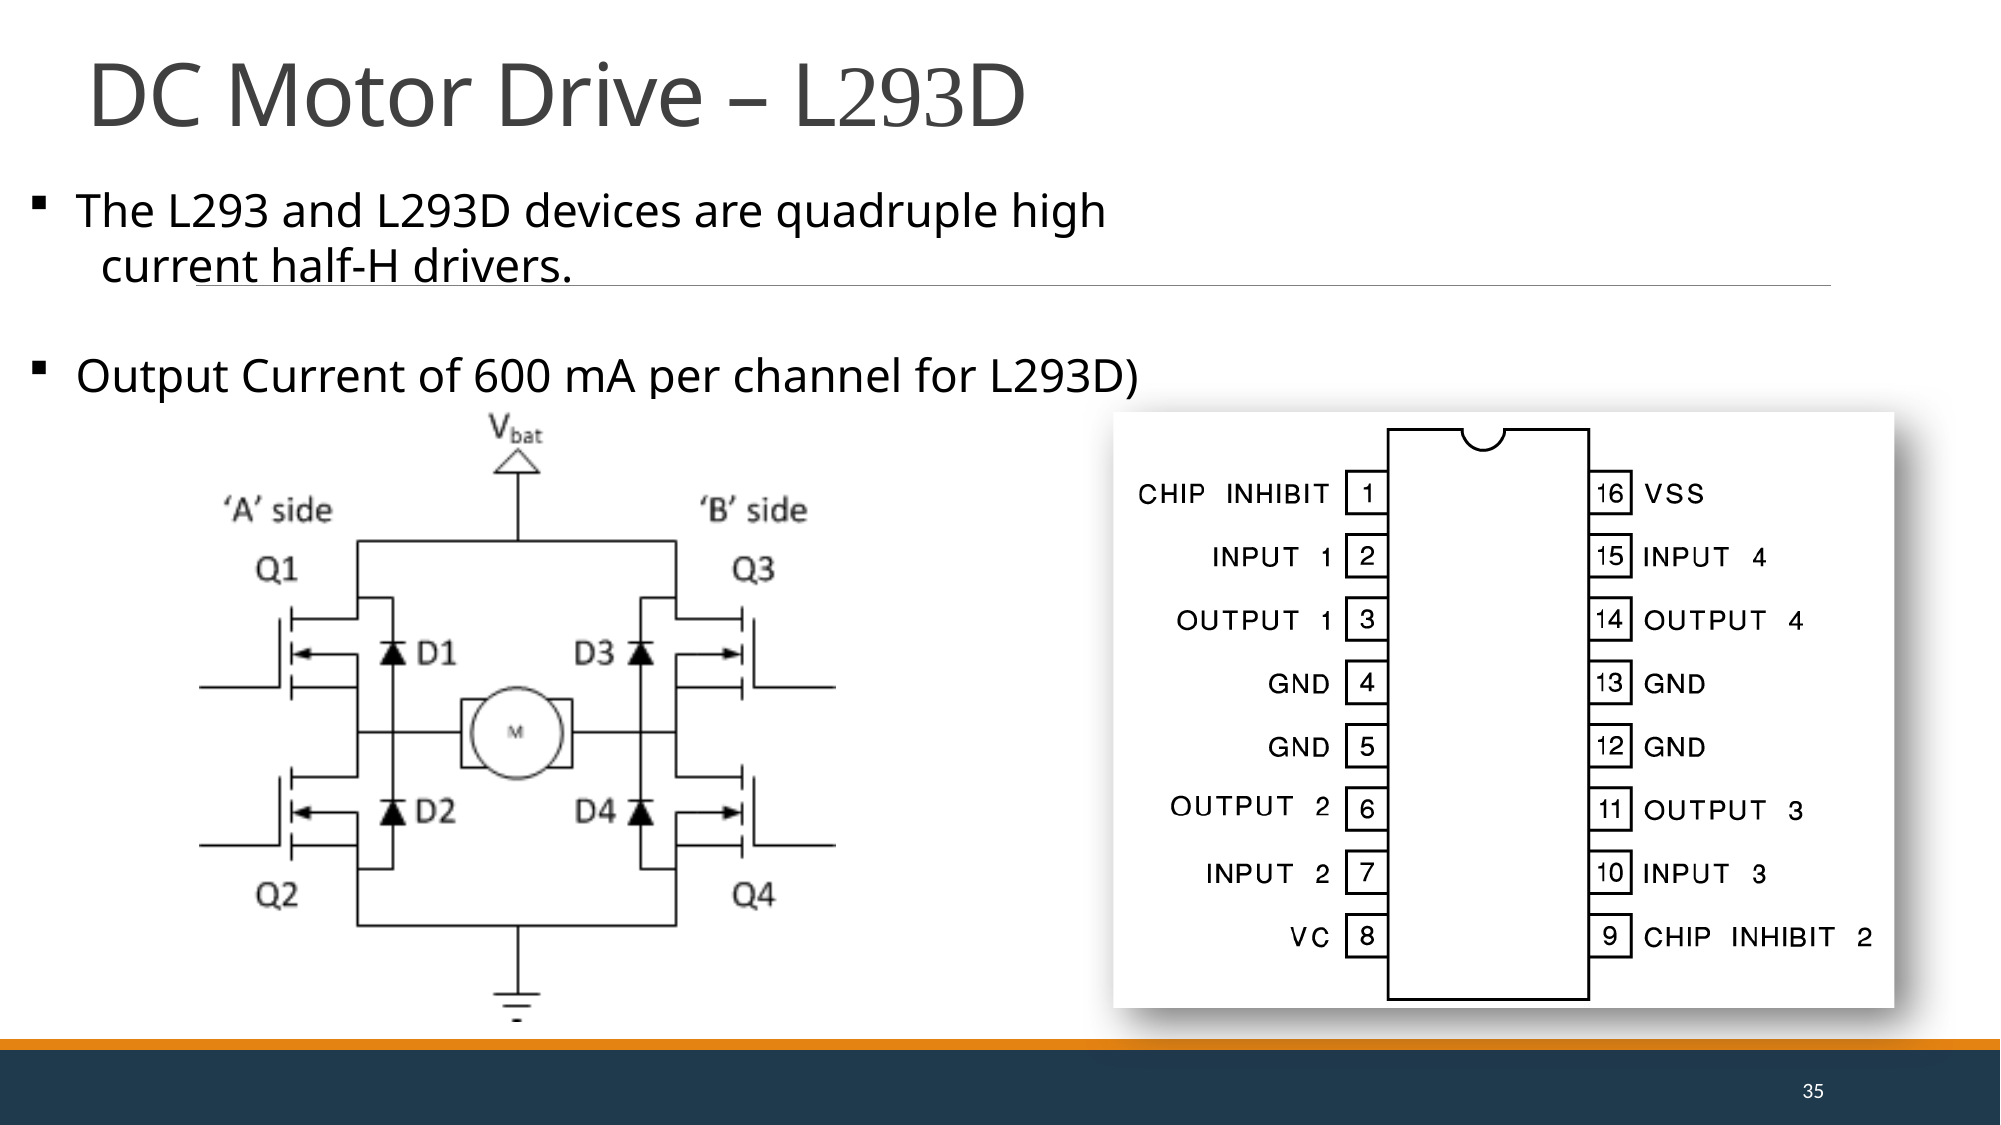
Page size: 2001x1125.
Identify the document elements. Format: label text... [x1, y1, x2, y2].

picture [199, 398, 837, 1022]
text_box DC Motor Drive – L293D [71, 20, 1614, 152]
text_box The L293 and L293D devices are quadruple high current half-H drivers. Output Current of 600 mA per channel for L293D) [13, 174, 1155, 519]
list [1112, 412, 1895, 1009]
title Motor Driver Circuit (L293D) [105, 59, 1649, 290]
slide_number 35 [1624, 1059, 1840, 1120]
